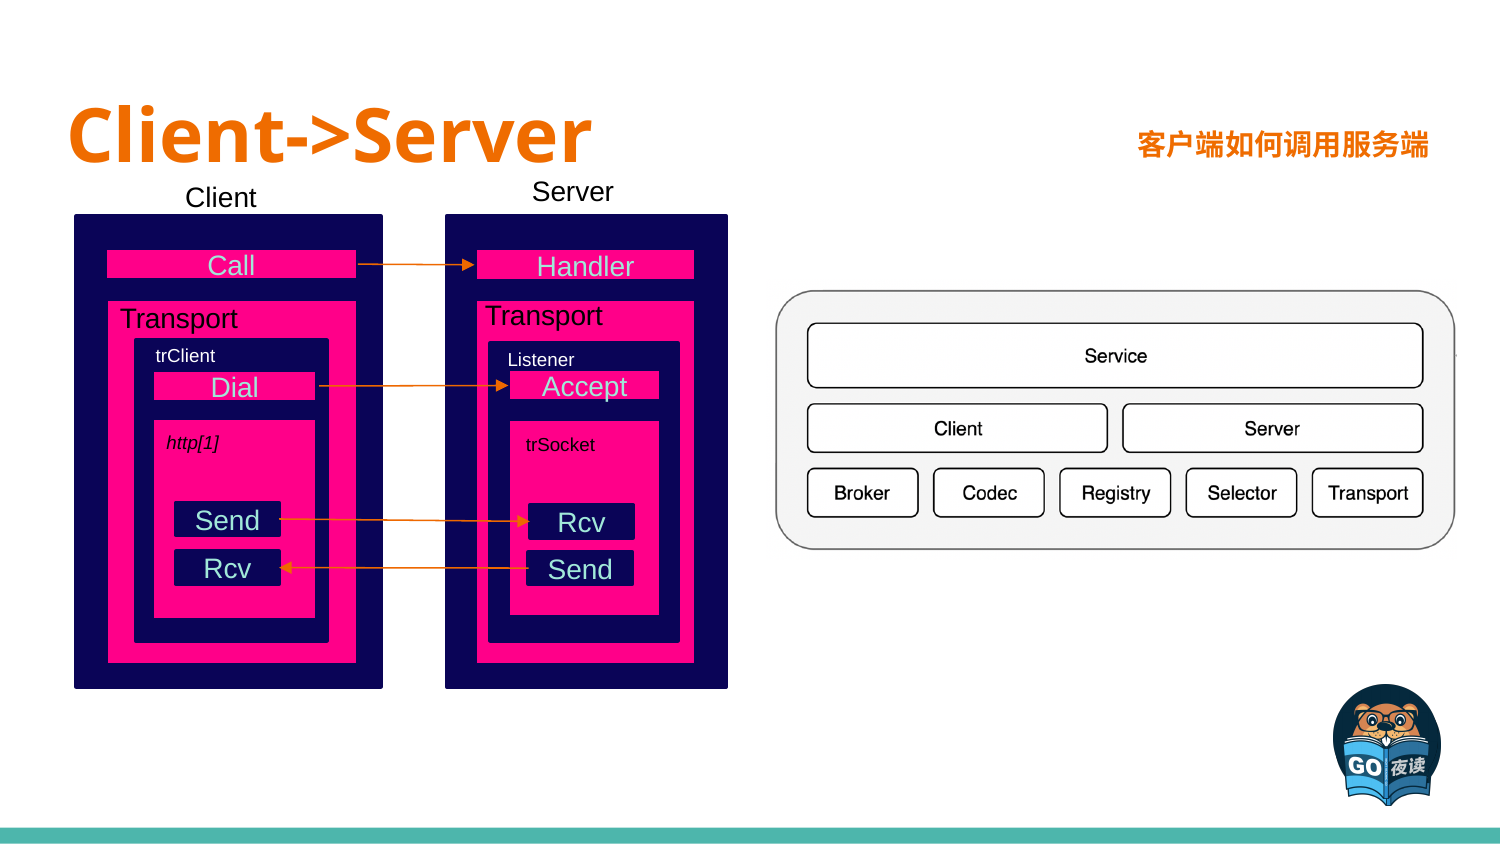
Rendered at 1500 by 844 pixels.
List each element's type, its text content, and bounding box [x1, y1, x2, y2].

text_box trClient [140, 343, 258, 374]
text_box [447, 215, 726, 688]
text_box Transport [469, 289, 657, 340]
text_box [152, 417, 318, 621]
text_box [105, 343, 358, 666]
text_box Rcv [175, 551, 280, 584]
text_box [258, 340, 327, 384]
text_box [271, 299, 358, 383]
text_box 客户端如何调用服务端 [1122, 118, 1455, 169]
text_box Call [104, 248, 358, 281]
text_box Transport [104, 293, 271, 343]
picture [1333, 684, 1441, 806]
text_box Accept [508, 369, 661, 402]
text_box http[1] [151, 422, 235, 461]
text_box Listener [492, 340, 609, 379]
text_box Handler [474, 247, 697, 282]
text_box Dial [152, 369, 318, 403]
title Client->Server [51, 72, 767, 189]
text_box [76, 215, 381, 688]
text_box [474, 299, 697, 666]
text_box Send [528, 551, 633, 585]
picture [766, 268, 1457, 568]
text_box Client [170, 171, 287, 222]
text_box trSocket [510, 425, 628, 464]
text_box [490, 342, 678, 641]
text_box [279, 518, 530, 522]
text_box [508, 419, 661, 618]
text_box Rcv [529, 505, 634, 538]
text_box Server [516, 165, 666, 215]
text_box [135, 343, 327, 641]
text_box Send [175, 502, 280, 536]
